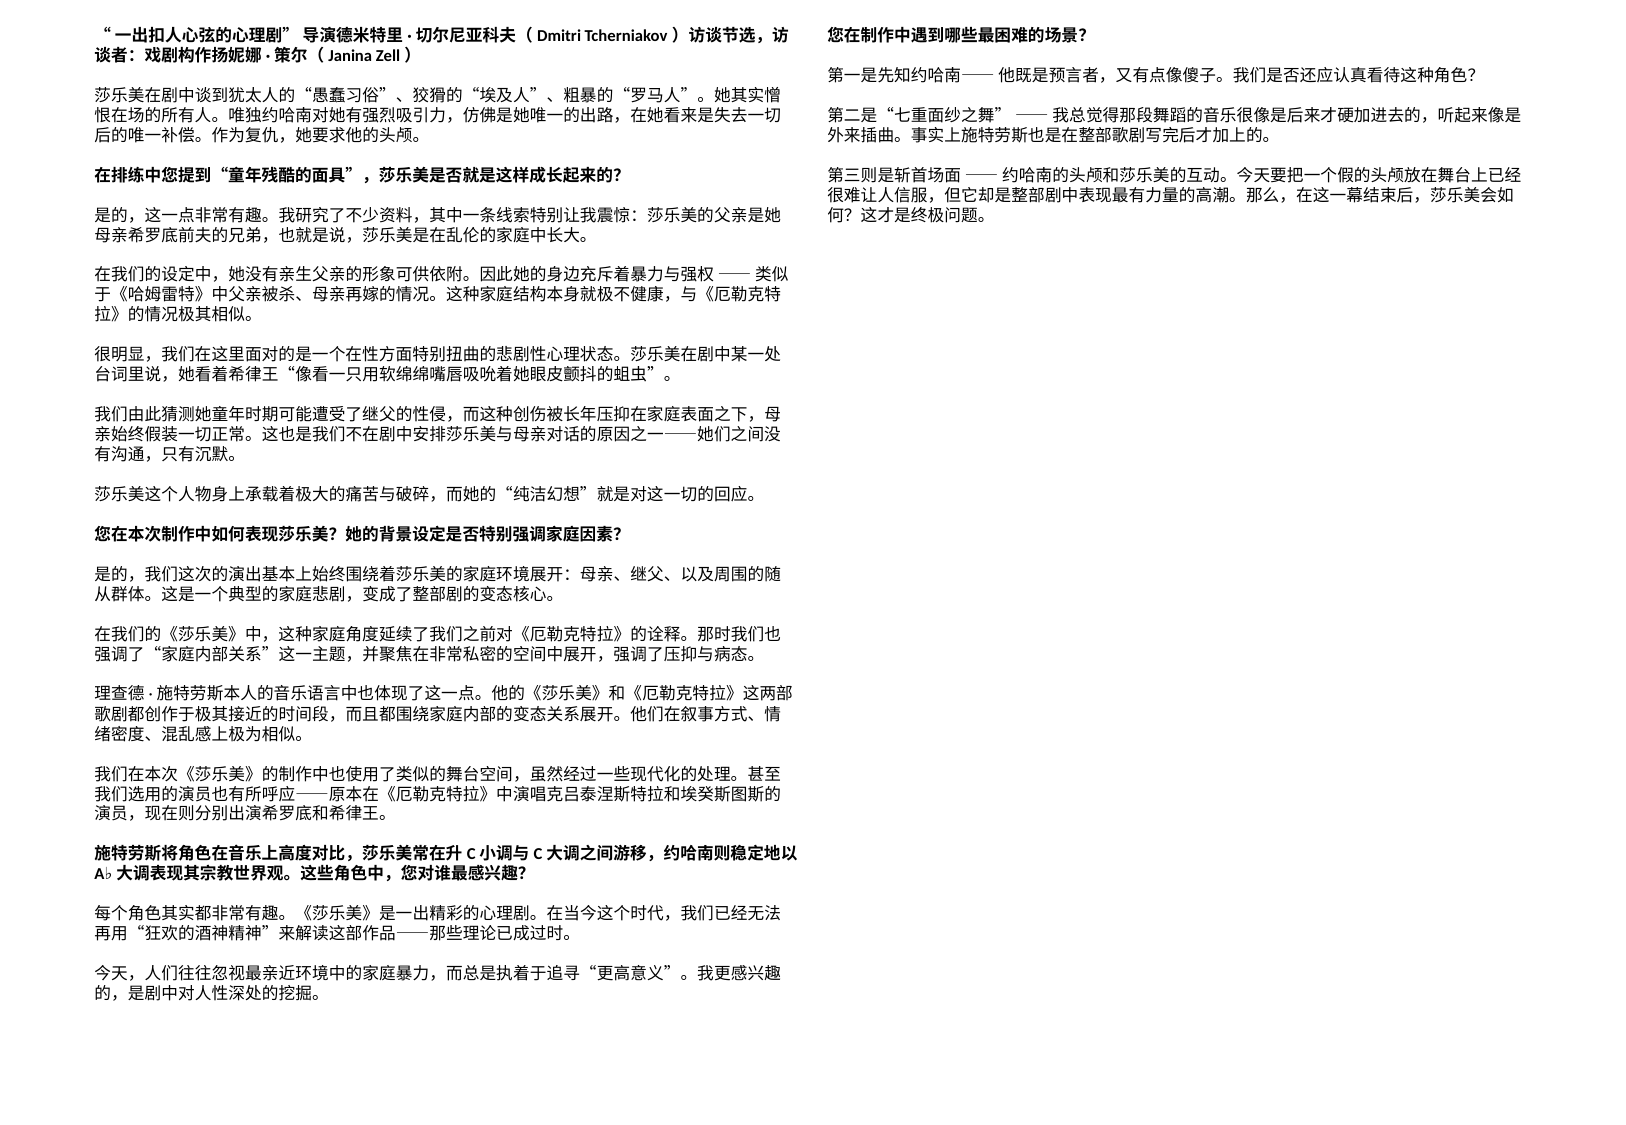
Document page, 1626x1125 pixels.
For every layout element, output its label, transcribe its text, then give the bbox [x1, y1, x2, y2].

text_box “一出扣人心弦的心理剧” 导演德米特里·切尔尼亚科夫（Dmitri Tcherniakov）访谈节选，访谈者：戏剧构作扬妮娜·策尔（Janina Zell） 莎乐美在剧中谈到犹太人的“愚蠢习俗”、狡猾的“埃及人”、粗暴的“罗马人”。她其实憎恨在场的所有人。唯独约哈南对她有强烈吸引力，仿佛是她唯一的出路，在她看来是失去一切后的唯一补偿。作为复仇，她要求他的头颅。 在排练中您提到“童年残酷的面具”，莎乐美是否就是这样成长起来的？ 是的，这一点非常有趣。我研究了不少资料，其中一条线索特别让我震惊：莎乐美的父亲是她母亲希罗底前夫的兄弟，也就是说，莎乐美是在乱伦的家庭中长大。 在我们的设定中，她没有亲生父亲的形象可供依附。因此她的身边充斥着暴力与强权 —— 类似于《哈姆雷特》中父亲被杀、母亲再嫁的情况。这种家庭结构本身就极不健康，与《厄勒克特拉》的情况极其相似。 很明显，我们在这里面对的是一个在性方面特别扭曲的悲剧性心理状态。莎乐美在剧中某一处台词里说，她看着希律王“像看一只用软绵绵嘴唇吸吮着她眼皮颤抖的蛆虫”。 我们由此猜测她童年时期可能遭受了继父的性侵，而这种创伤被长年压抑在家庭表面之下，母亲始终假装一切正常。这也是我们不在剧中安排莎乐美与母亲对话的原因之一——她们之间没有沟通，只有沉默。 莎乐美这个人物身上承载着极大的痛苦与破碎，而她的“纯洁幻想”就是对这一切的回应。 您在本次制作中如何表现莎乐美？她的背景设定是否特别强调家庭因素？ 是的，我们这次的演出基本上始终围绕着莎乐美的家庭环境展开：母亲、继父、以及周围的随从群体。这是一个典型的家庭悲剧，变成了整部剧的变态核心。 在我们的《莎乐美》中，这种家庭角度延续了我们之前对《厄勒克特拉》的诠释。那时我们也强调了“家庭内部关系”这一主题，并聚焦在非常私密的空间中展开，强调了压抑与病态。 理查德·施特劳斯本人的音乐语言中也体现了这一点。他的《莎乐美》和《厄勒克特拉》这两部歌剧都创作于极其接近的时间段，而且都围绕家庭内部的变态关系展开。他们在叙事方式、情绪密度、混乱感上极为相似。 我们在本次《莎乐美》的制作中也使用了类似的舞台空间，虽然经过一些现代化的处理。甚至我们选用的演员也有所呼应——原本在《厄勒克特拉》中演唱克吕泰涅斯特拉和埃癸斯图斯的演员，现在则分别出演希罗底和希律王。 施特劳斯将角色在音乐上高度对比，莎乐美常在升C小调与C大调之间游移，约哈南则稳定地以A♭大调表现其宗教世界观。这些角色中，您对谁最感兴趣？ 每个角色其实都非常有趣。《莎乐美》是一出精彩的心理剧。在当今这个时代，我们已经无法再用“狂欢的酒神精神”来解读这部作品——那些理论已成过时。 今天，人们往往忽视最亲近环境中的家庭暴力，而总是执着于追寻“更高意义”。我更感兴趣的，是剧中对人性深处的挖掘。 [79, 17, 813, 1051]
text_box 您在制作中遇到哪些最困难的场景？ 第一是先知约哈南—— 他既是预言者，又有点像傻子。我们是否还应认真看待这种角色？ 第二是“七重面纱之舞” —— 我总觉得那段舞蹈的音乐很像是后来才硬加进去的，听起来像是外来插曲。事实上施特劳斯也是在整部歌剧写完后才加上的。 第三则是斩首场面 —— 约哈南的头颅和莎乐美的互动。今天要把一个假的头颅放在舞台上已经很难让人信服，但它却是整部剧中表现最有力量的高潮。那么，在这一幕结束后，莎乐美会如何？这才是终极问题。 [812, 17, 1546, 232]
